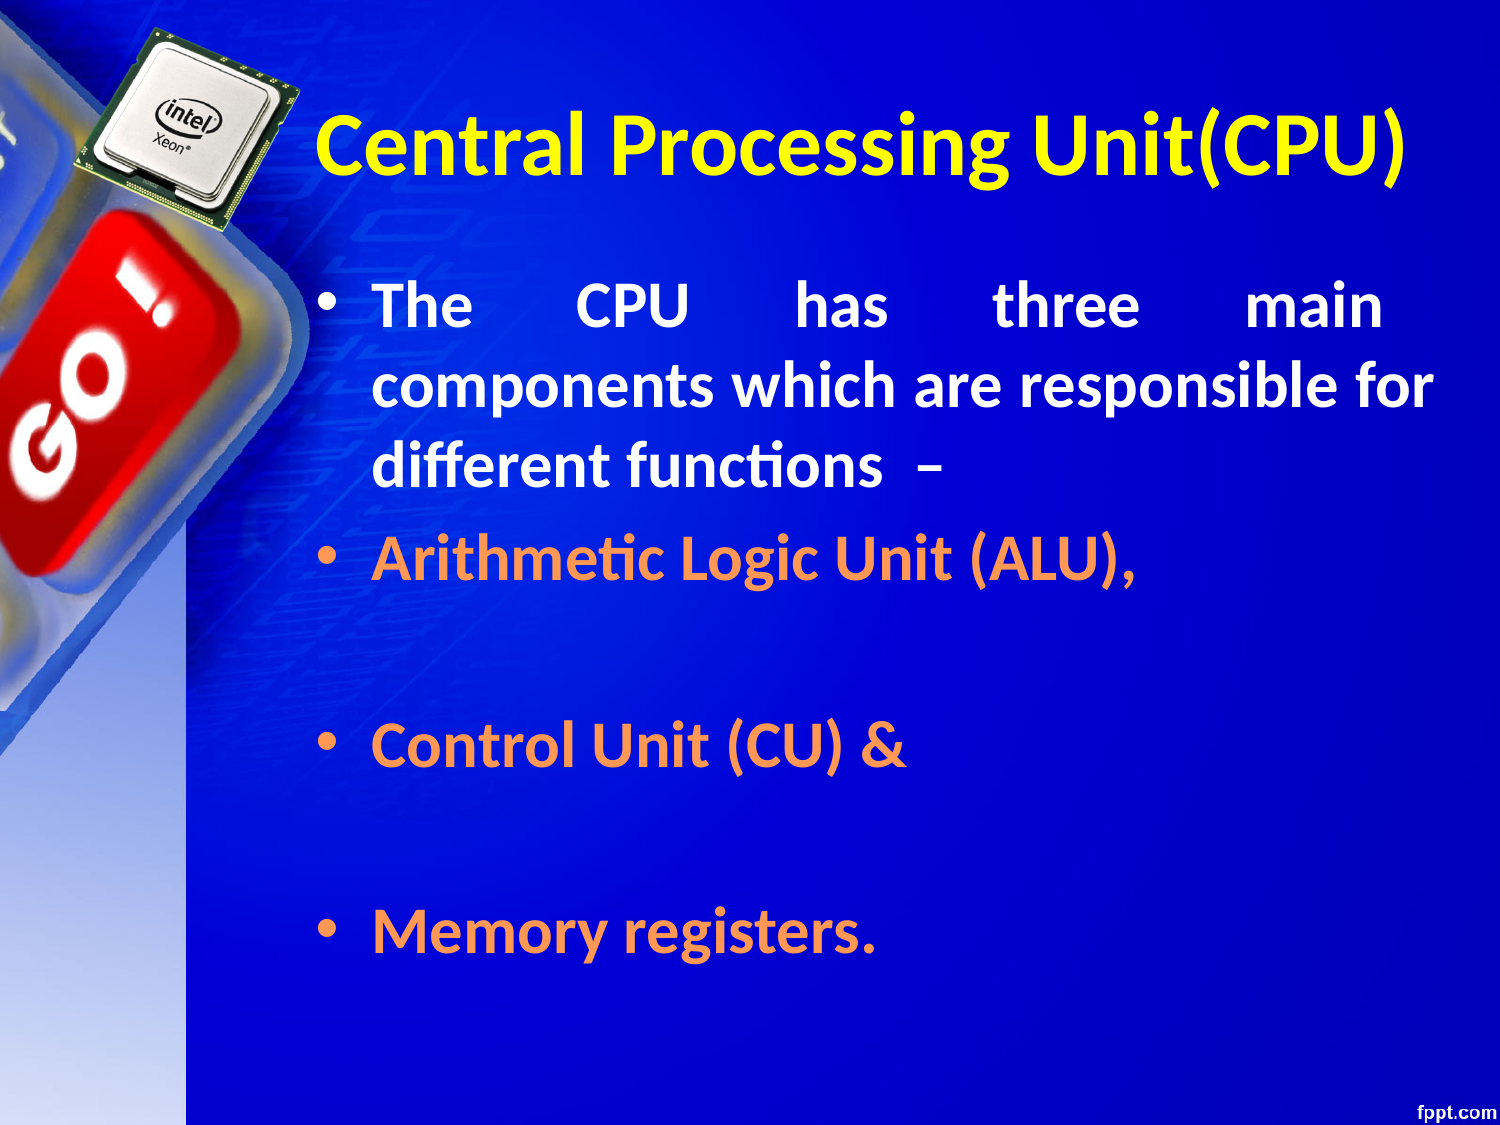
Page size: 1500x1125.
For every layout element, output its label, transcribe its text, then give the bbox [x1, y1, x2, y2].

picture [0, 0, 1500, 1125]
list The CPU has three main components which are responsible for different functions – Arithmetic Logic Unit (ALU), Control Unit (CU) & Memory registers. [300, 253, 1452, 1067]
title Central Processing Unit(CPU) [306, 45, 1452, 233]
